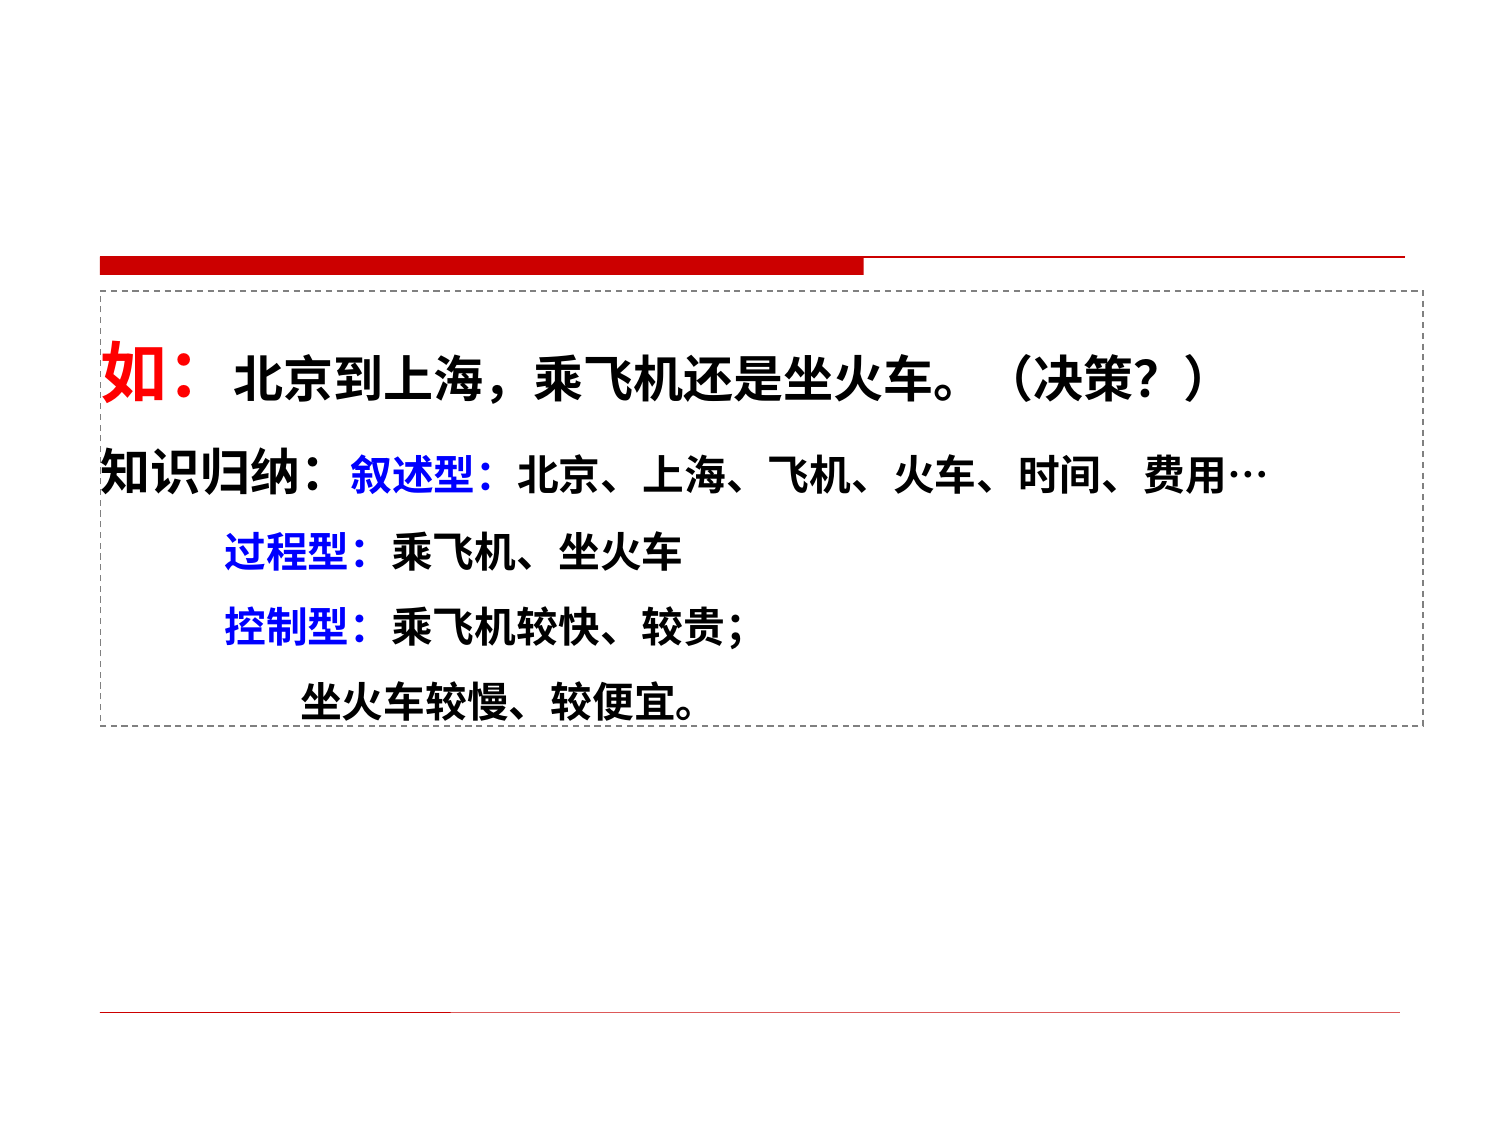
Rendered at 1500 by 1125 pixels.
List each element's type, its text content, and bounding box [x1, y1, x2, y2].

text_box 如：北京到上海，乘飞机还是坐火车。（决策？） 知识归纳：叙述型：北京、上海、飞机、火车、时间、费用… 过程型：乘飞机、坐火车 控制型：乘飞机较快、较贵； 坐火车较慢、较便宜。 [100, 290, 1424, 726]
